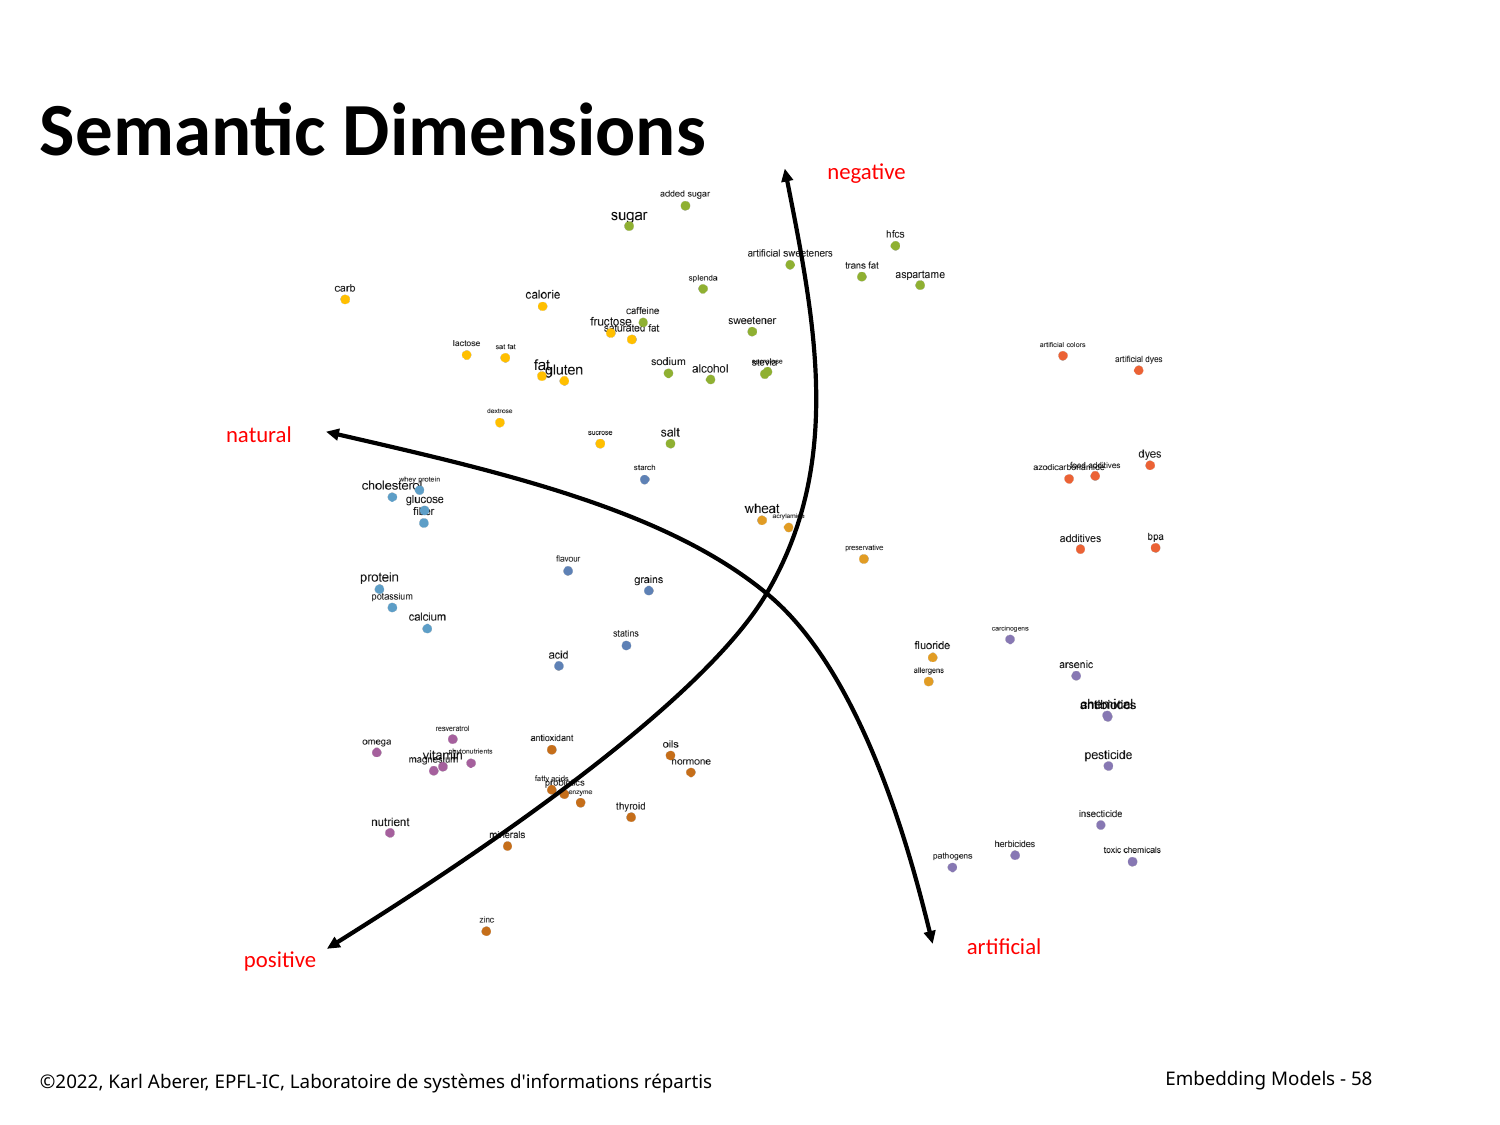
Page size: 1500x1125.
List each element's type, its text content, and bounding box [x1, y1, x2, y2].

picture [327, 140, 1173, 985]
text_box natural [211, 412, 307, 455]
title Semantic Dimensions [24, 49, 1388, 201]
footer ©2022, Karl Aberer, EPFL-IC, Laboratoire de systèmes d'informations répartis [24, 1062, 988, 1101]
text_box positive [229, 937, 322, 980]
